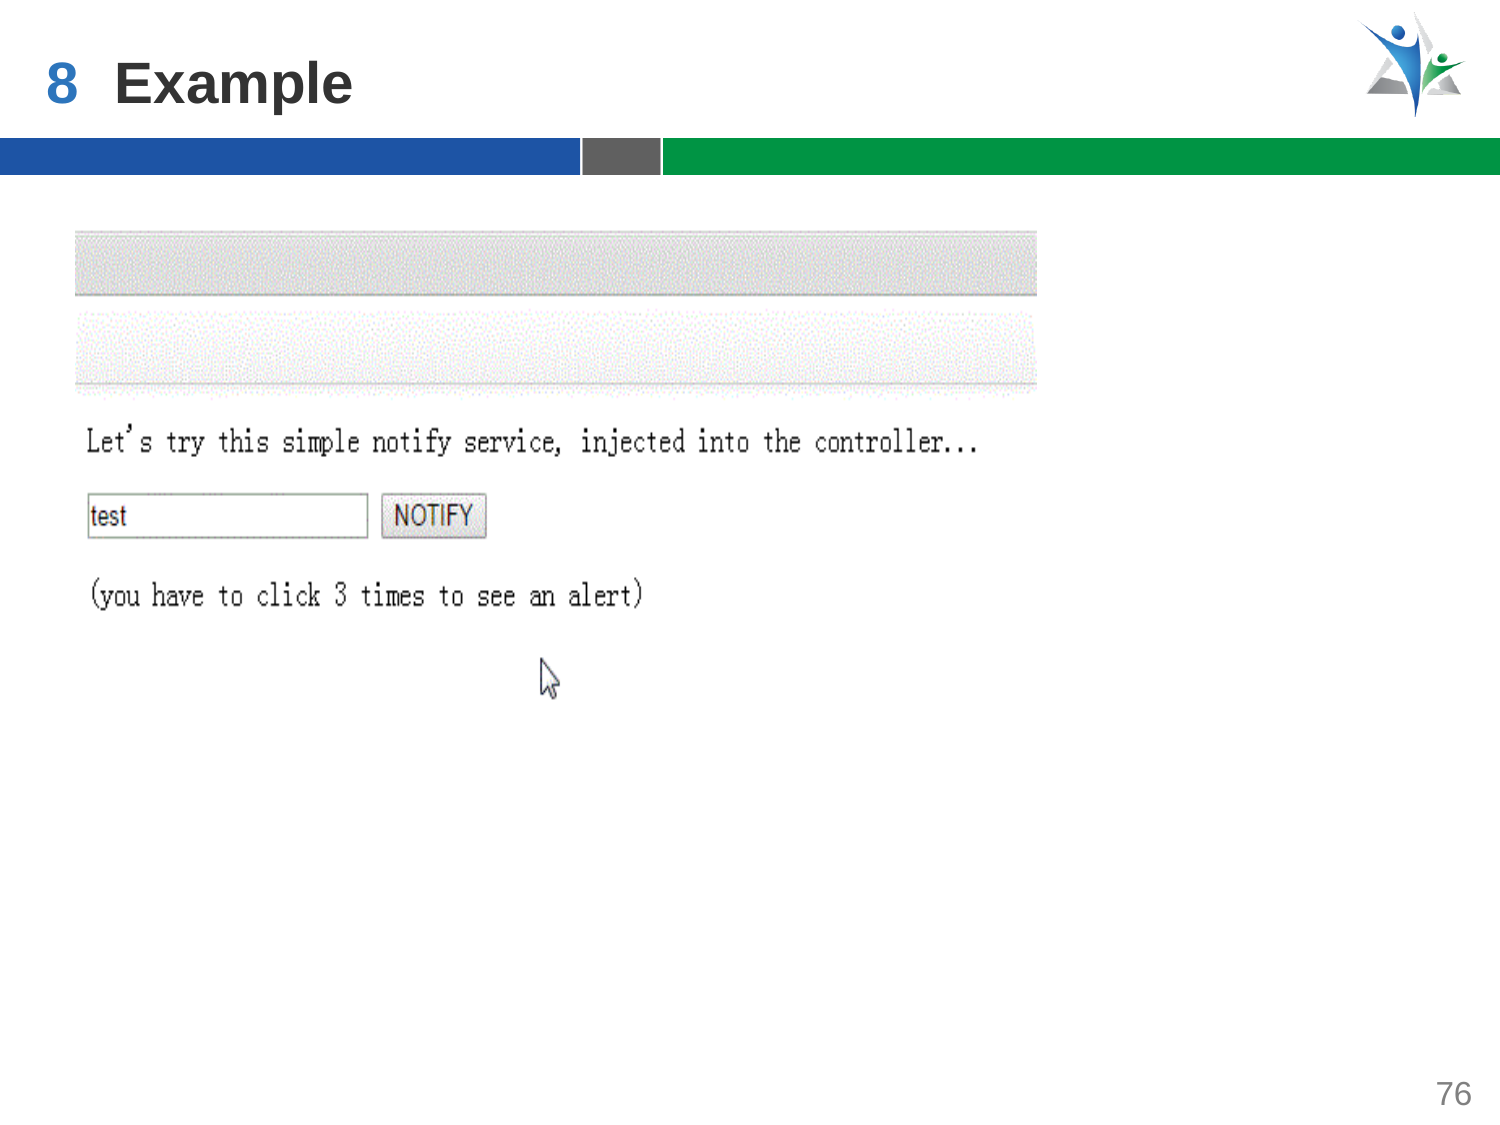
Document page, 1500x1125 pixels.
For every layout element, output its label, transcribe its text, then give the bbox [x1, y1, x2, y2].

picture [0, 138, 1500, 175]
list Example [99, 37, 1413, 124]
picture [1350, 12, 1476, 117]
picture [74, 199, 1038, 925]
list 8 [24, 37, 99, 124]
